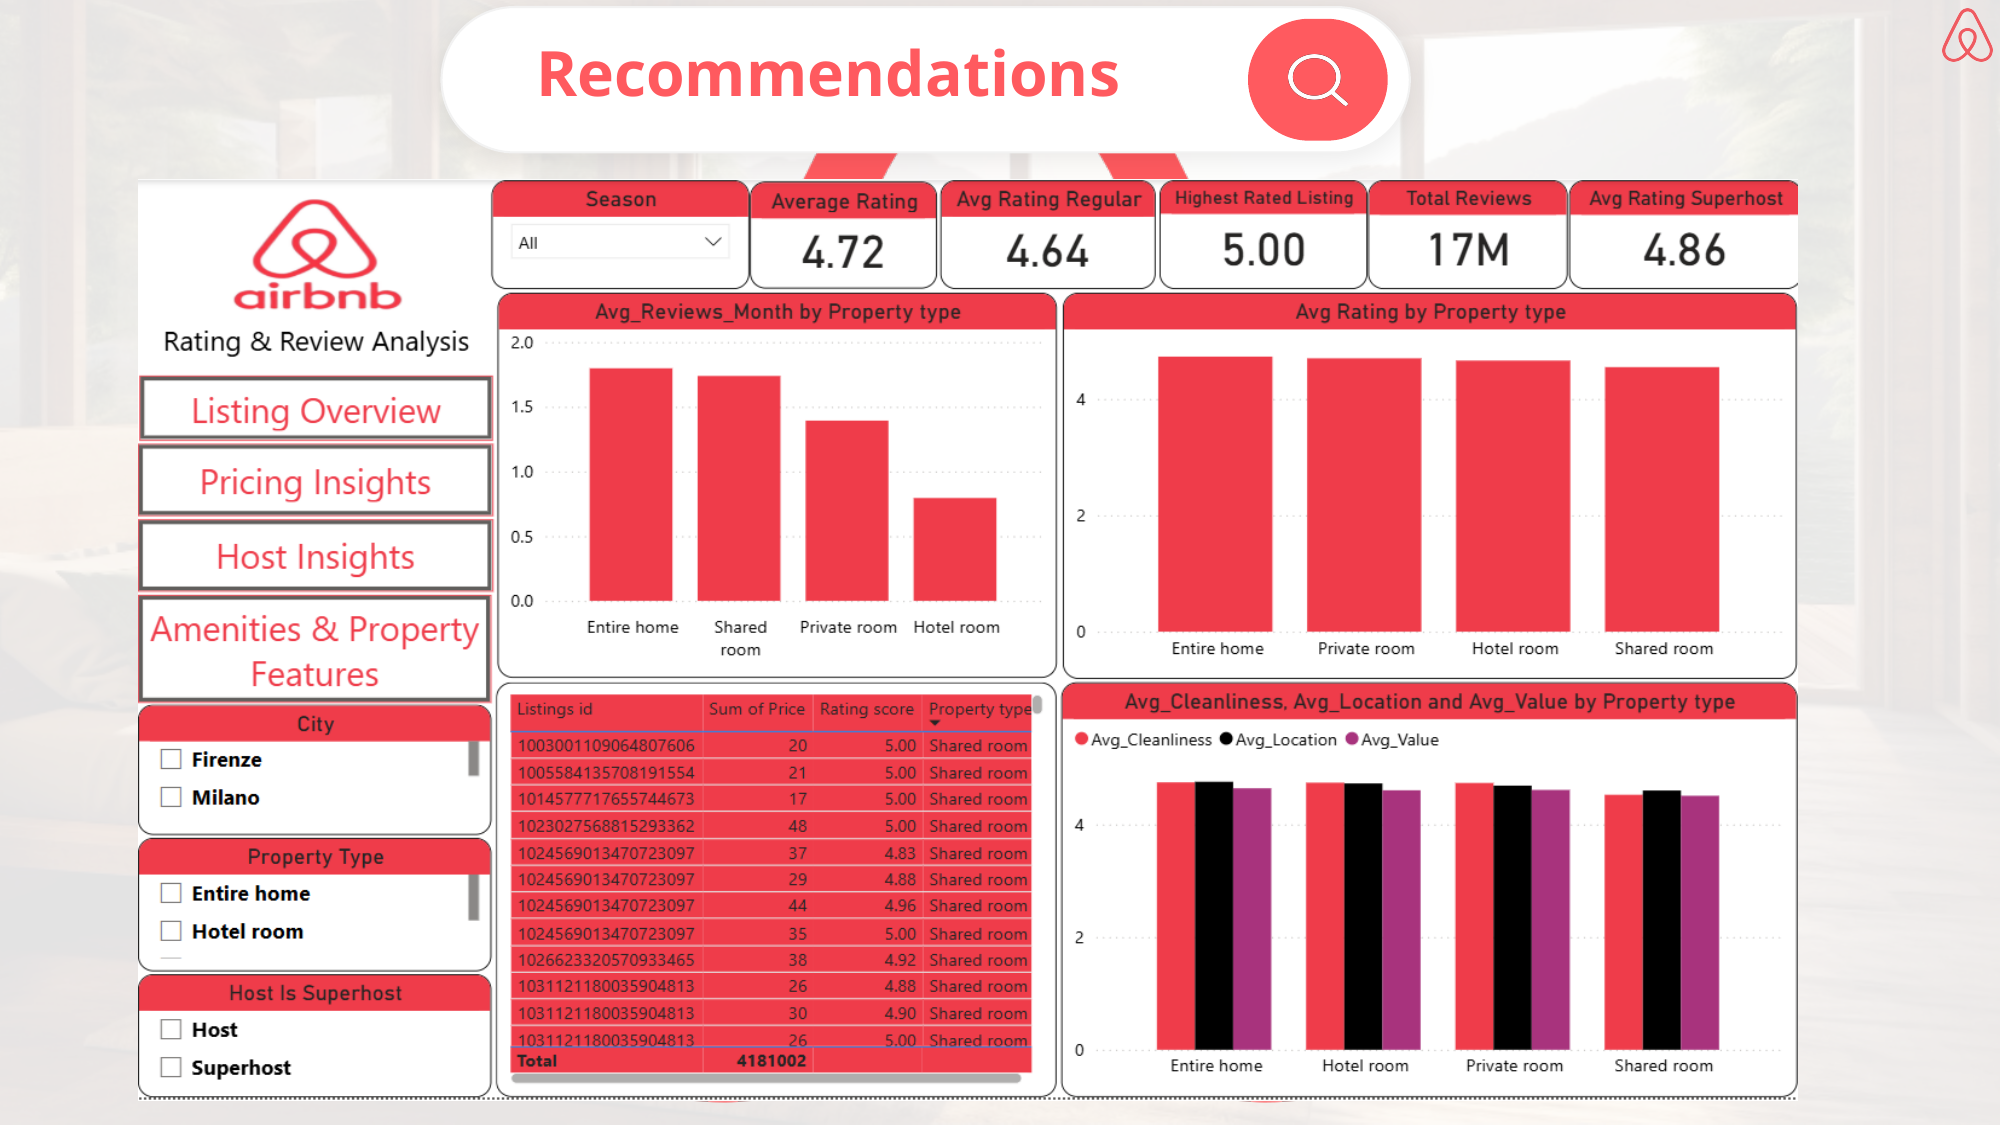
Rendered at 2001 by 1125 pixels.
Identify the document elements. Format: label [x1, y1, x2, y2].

text_box [441, 7, 1410, 153]
picture [138, 22, 1798, 1103]
picture [1942, 8, 1993, 62]
